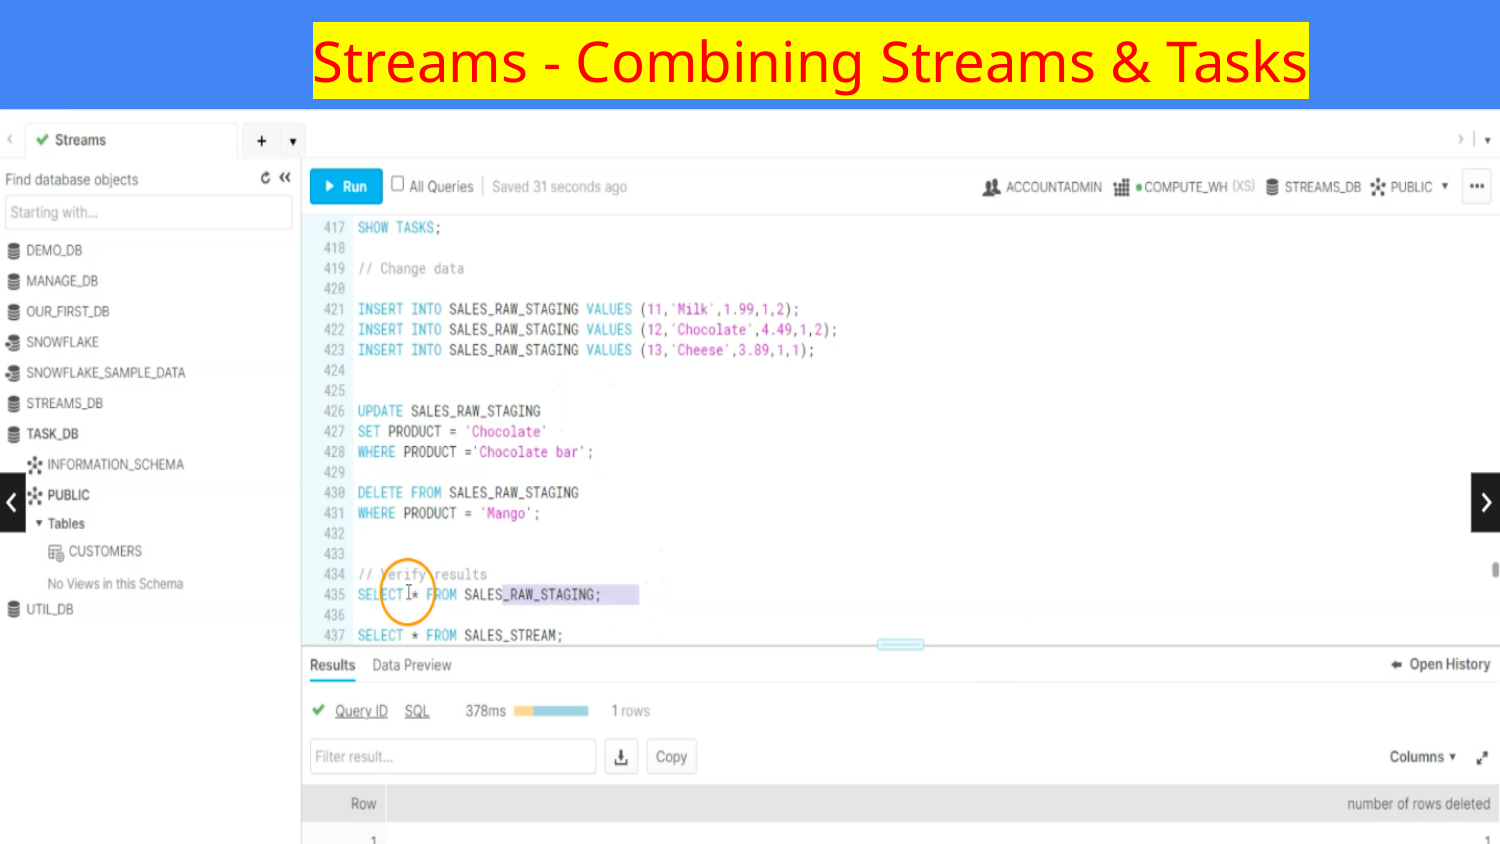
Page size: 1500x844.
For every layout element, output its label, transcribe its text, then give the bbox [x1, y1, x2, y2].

picture [0, 109, 1500, 844]
text_box Streams - Combining Streams & Tasks [226, 11, 1396, 108]
